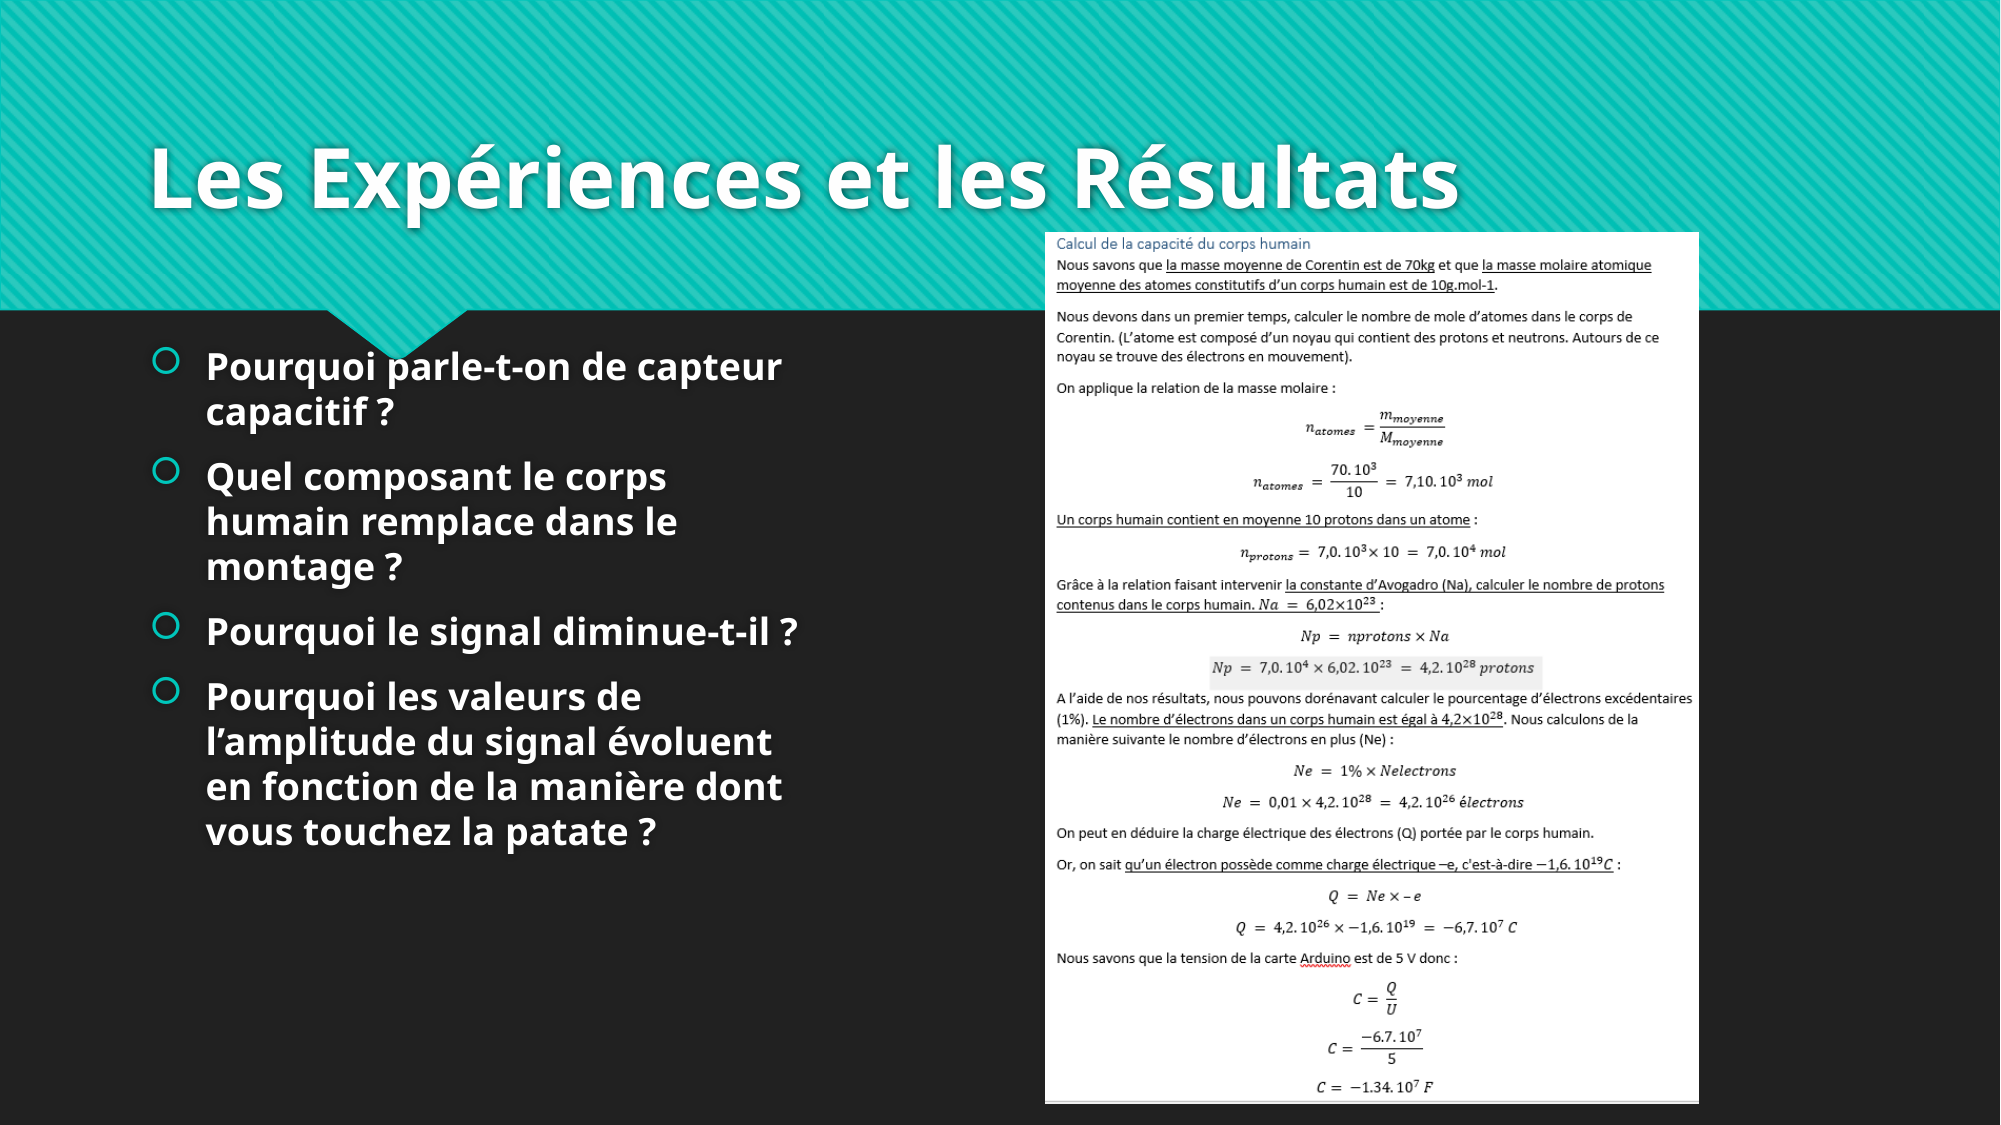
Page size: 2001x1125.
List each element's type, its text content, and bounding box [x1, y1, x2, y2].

title Les Expériences et les Résultats [132, 73, 1868, 233]
list Pourquoi parle-t-on de capteur capacitif ? Quel composant le corps humain remplace dans le montage ? Pourquoi le signal diminue-t-il ? Pourquoi les valeurs de l’amplitude du signal évoluent en fonction de la manière dont vous touchez la patate ? [134, 364, 818, 962]
picture [1045, 232, 1699, 1105]
